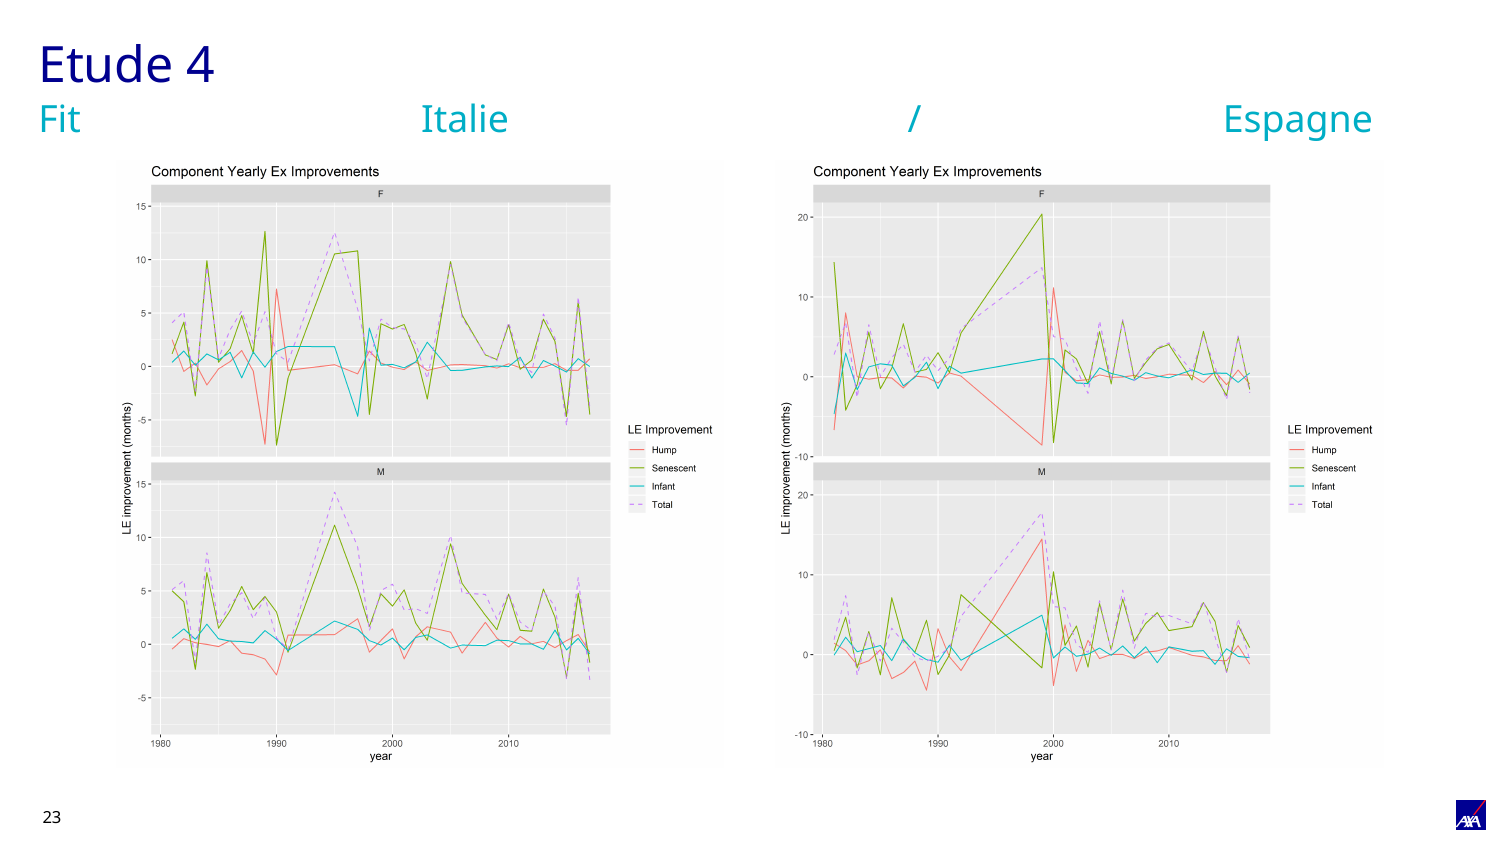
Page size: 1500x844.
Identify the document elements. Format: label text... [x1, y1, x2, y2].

title Etude 4 [38, 33, 1486, 92]
picture [775, 160, 1384, 769]
picture [1456, 800, 1486, 830]
picture [116, 160, 725, 769]
list Fit Italie / Espagne [38, 93, 1486, 141]
